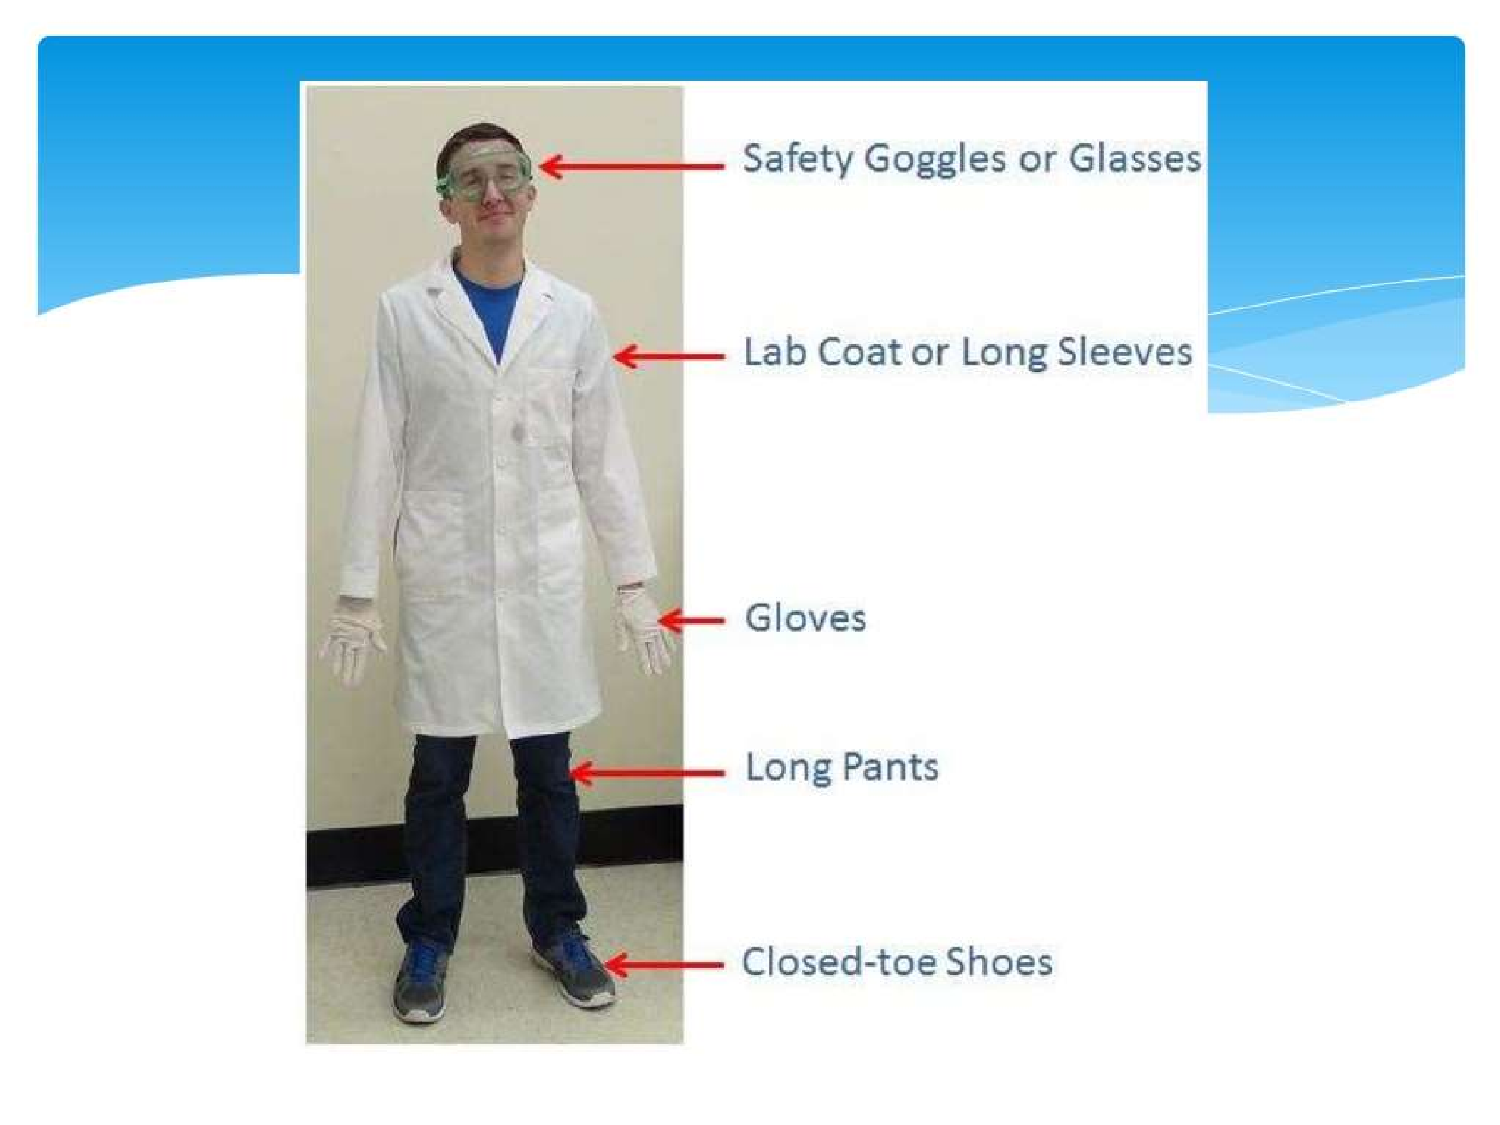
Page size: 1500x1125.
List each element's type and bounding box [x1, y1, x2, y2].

text_box [0, 0, 1500, 1125]
